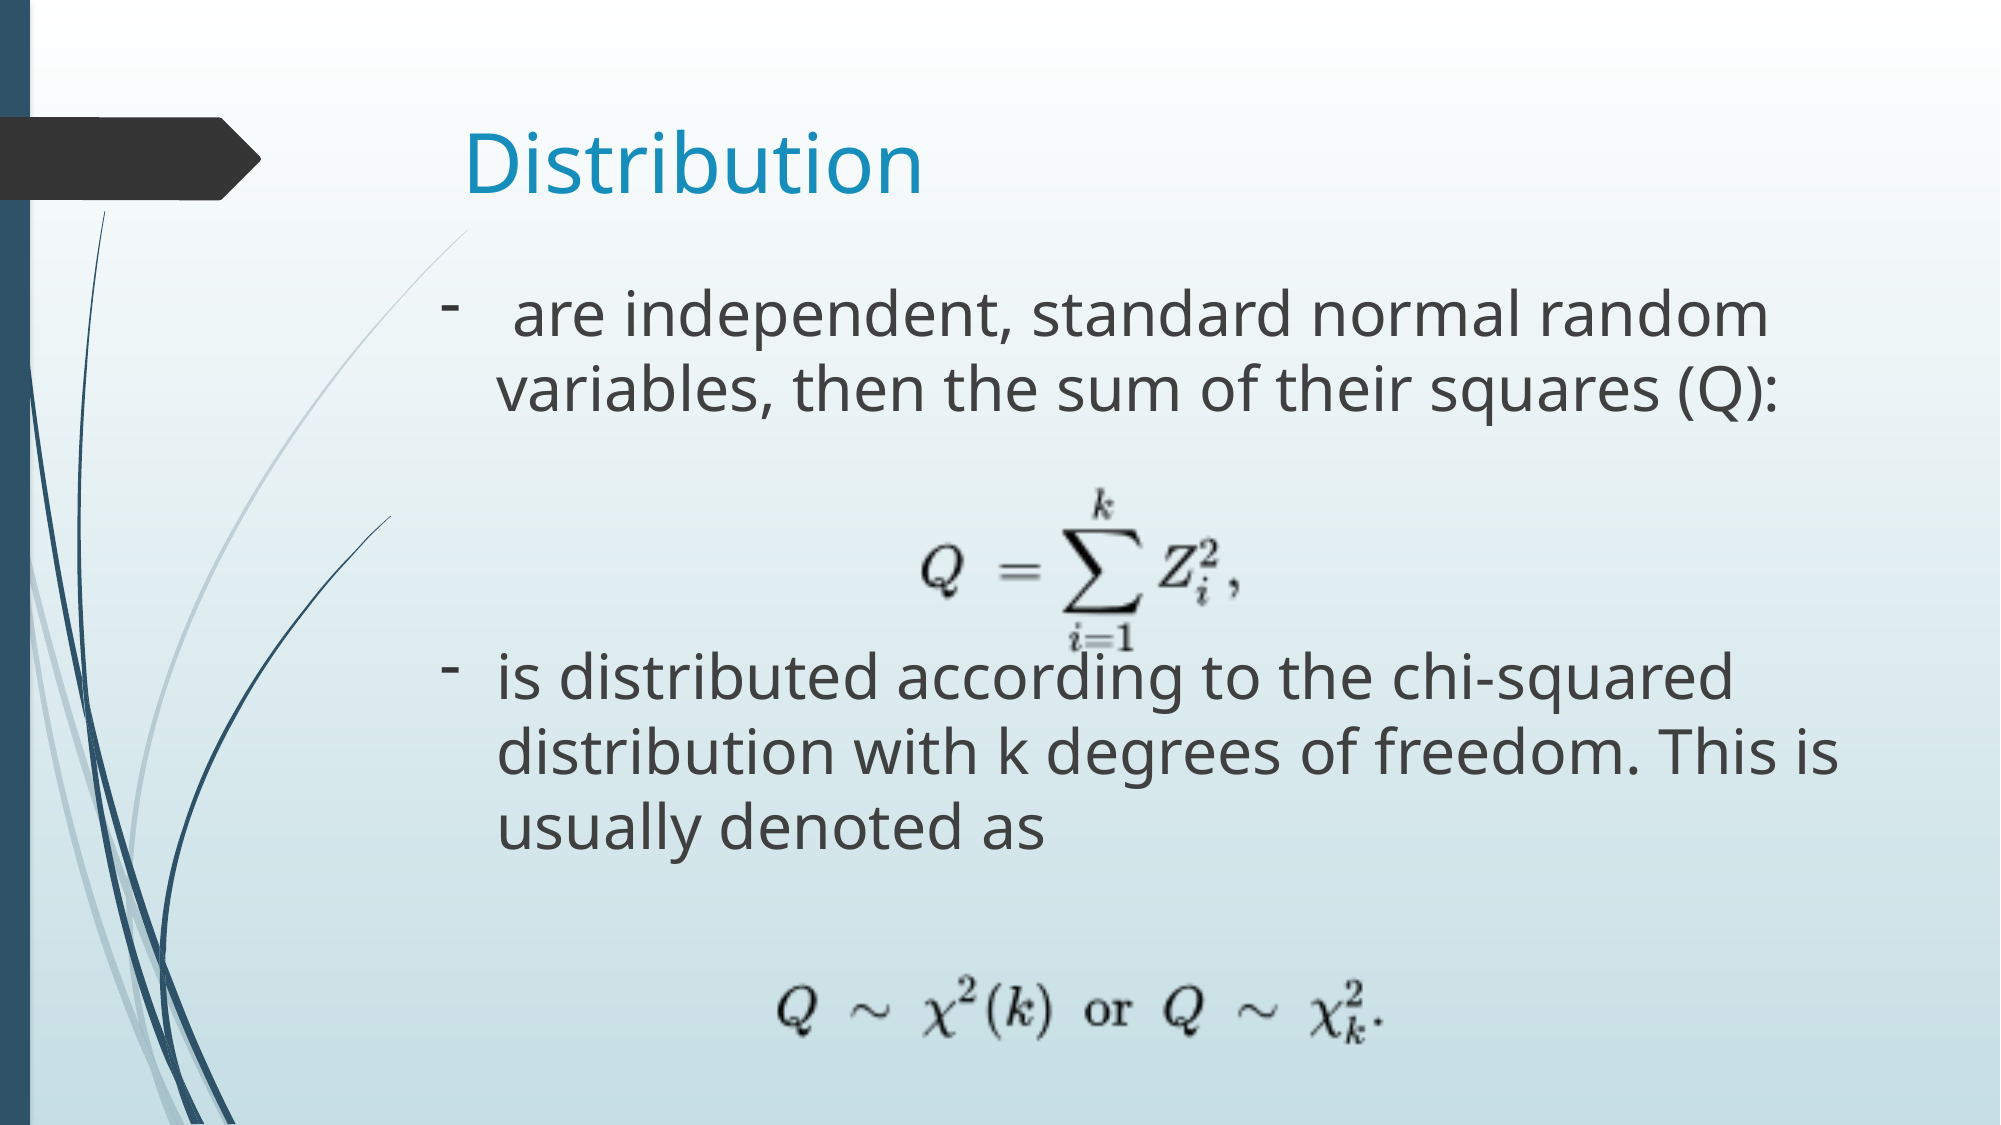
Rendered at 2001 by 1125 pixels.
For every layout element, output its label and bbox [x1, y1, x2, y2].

picture [775, 969, 1388, 1052]
picture [920, 476, 1243, 666]
